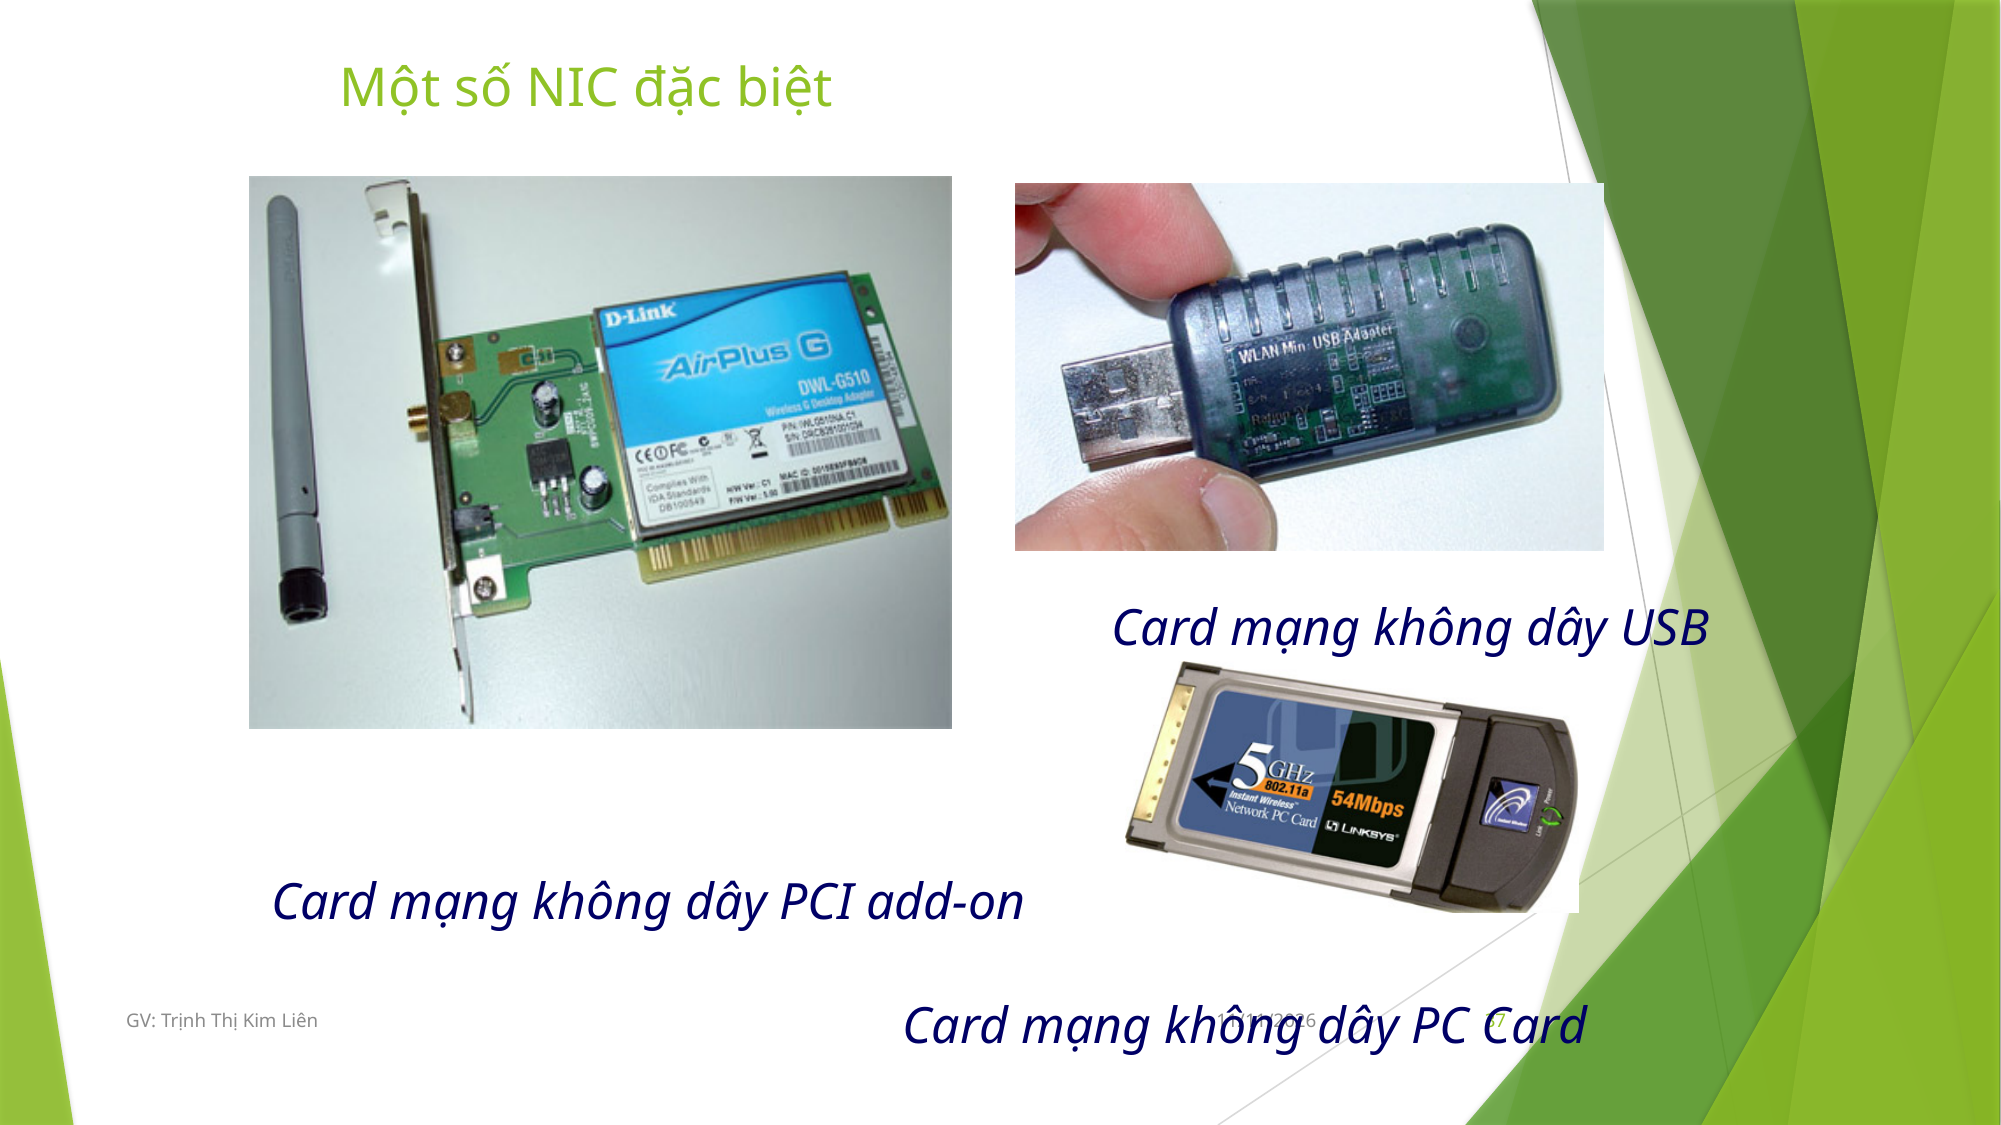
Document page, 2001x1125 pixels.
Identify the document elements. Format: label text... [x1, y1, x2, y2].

picture [249, 175, 952, 730]
picture [1015, 183, 1605, 551]
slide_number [1181, 991, 1332, 1051]
slide_number 37 [1409, 991, 1522, 1051]
footer GV: Trịnh Thị Kim Liên [111, 991, 1145, 1051]
text_box Card mạng không dây PC Card [887, 986, 1604, 1061]
picture [1124, 661, 1579, 914]
text_box Card mạng không dây PCI add-on [256, 861, 1041, 937]
text_box Card mạng không dây USB [1096, 588, 1738, 663]
title Một số NIC đặc biệt [324, 45, 1675, 125]
